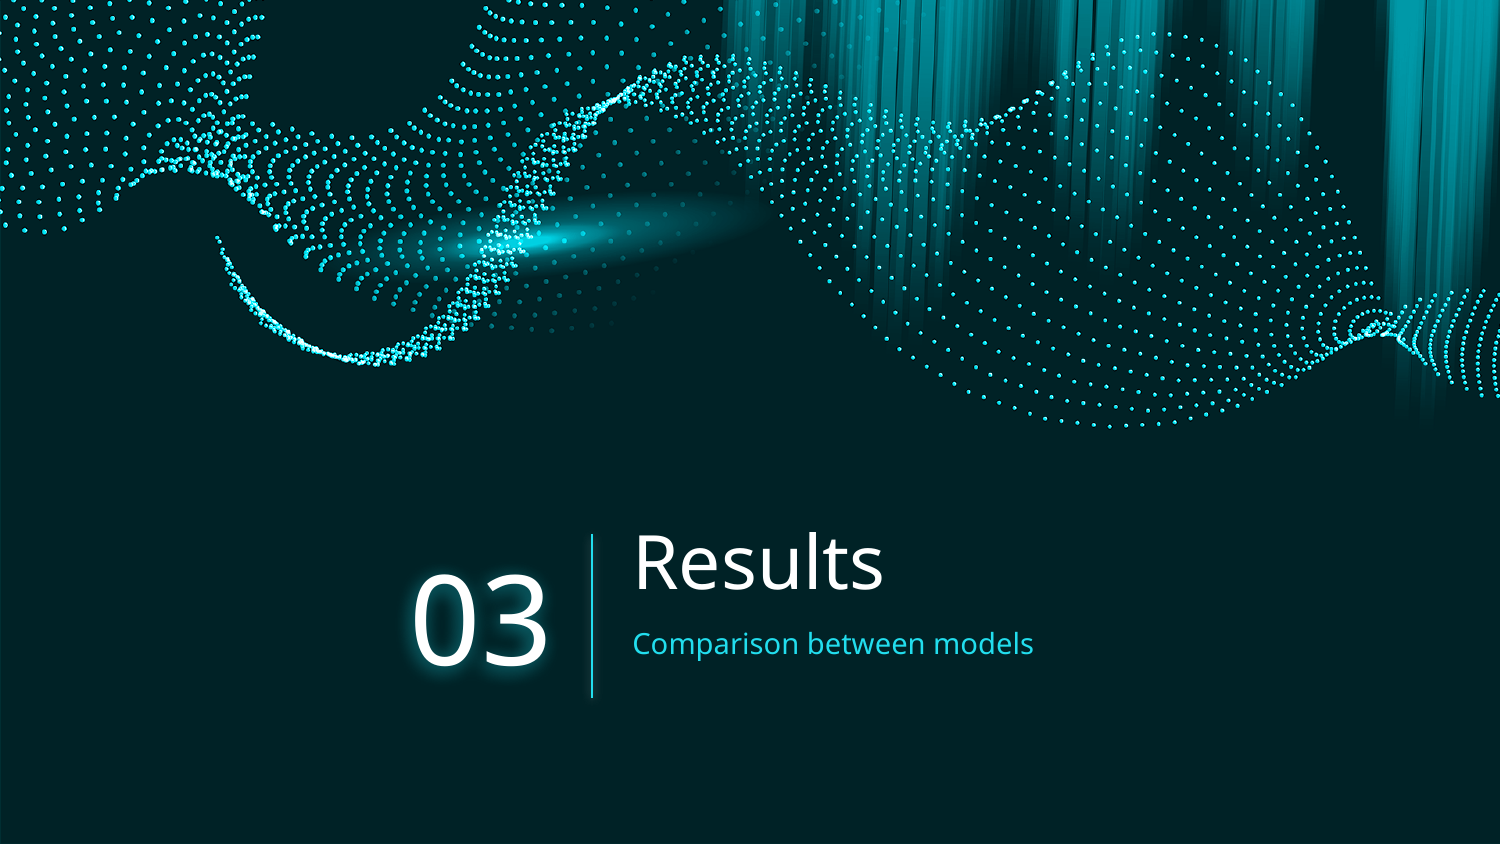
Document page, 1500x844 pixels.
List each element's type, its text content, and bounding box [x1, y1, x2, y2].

picture [0, 0, 1500, 844]
title Results [617, 521, 1121, 610]
subtitle Comparison between models [617, 610, 1173, 687]
title 03 [171, 539, 568, 693]
